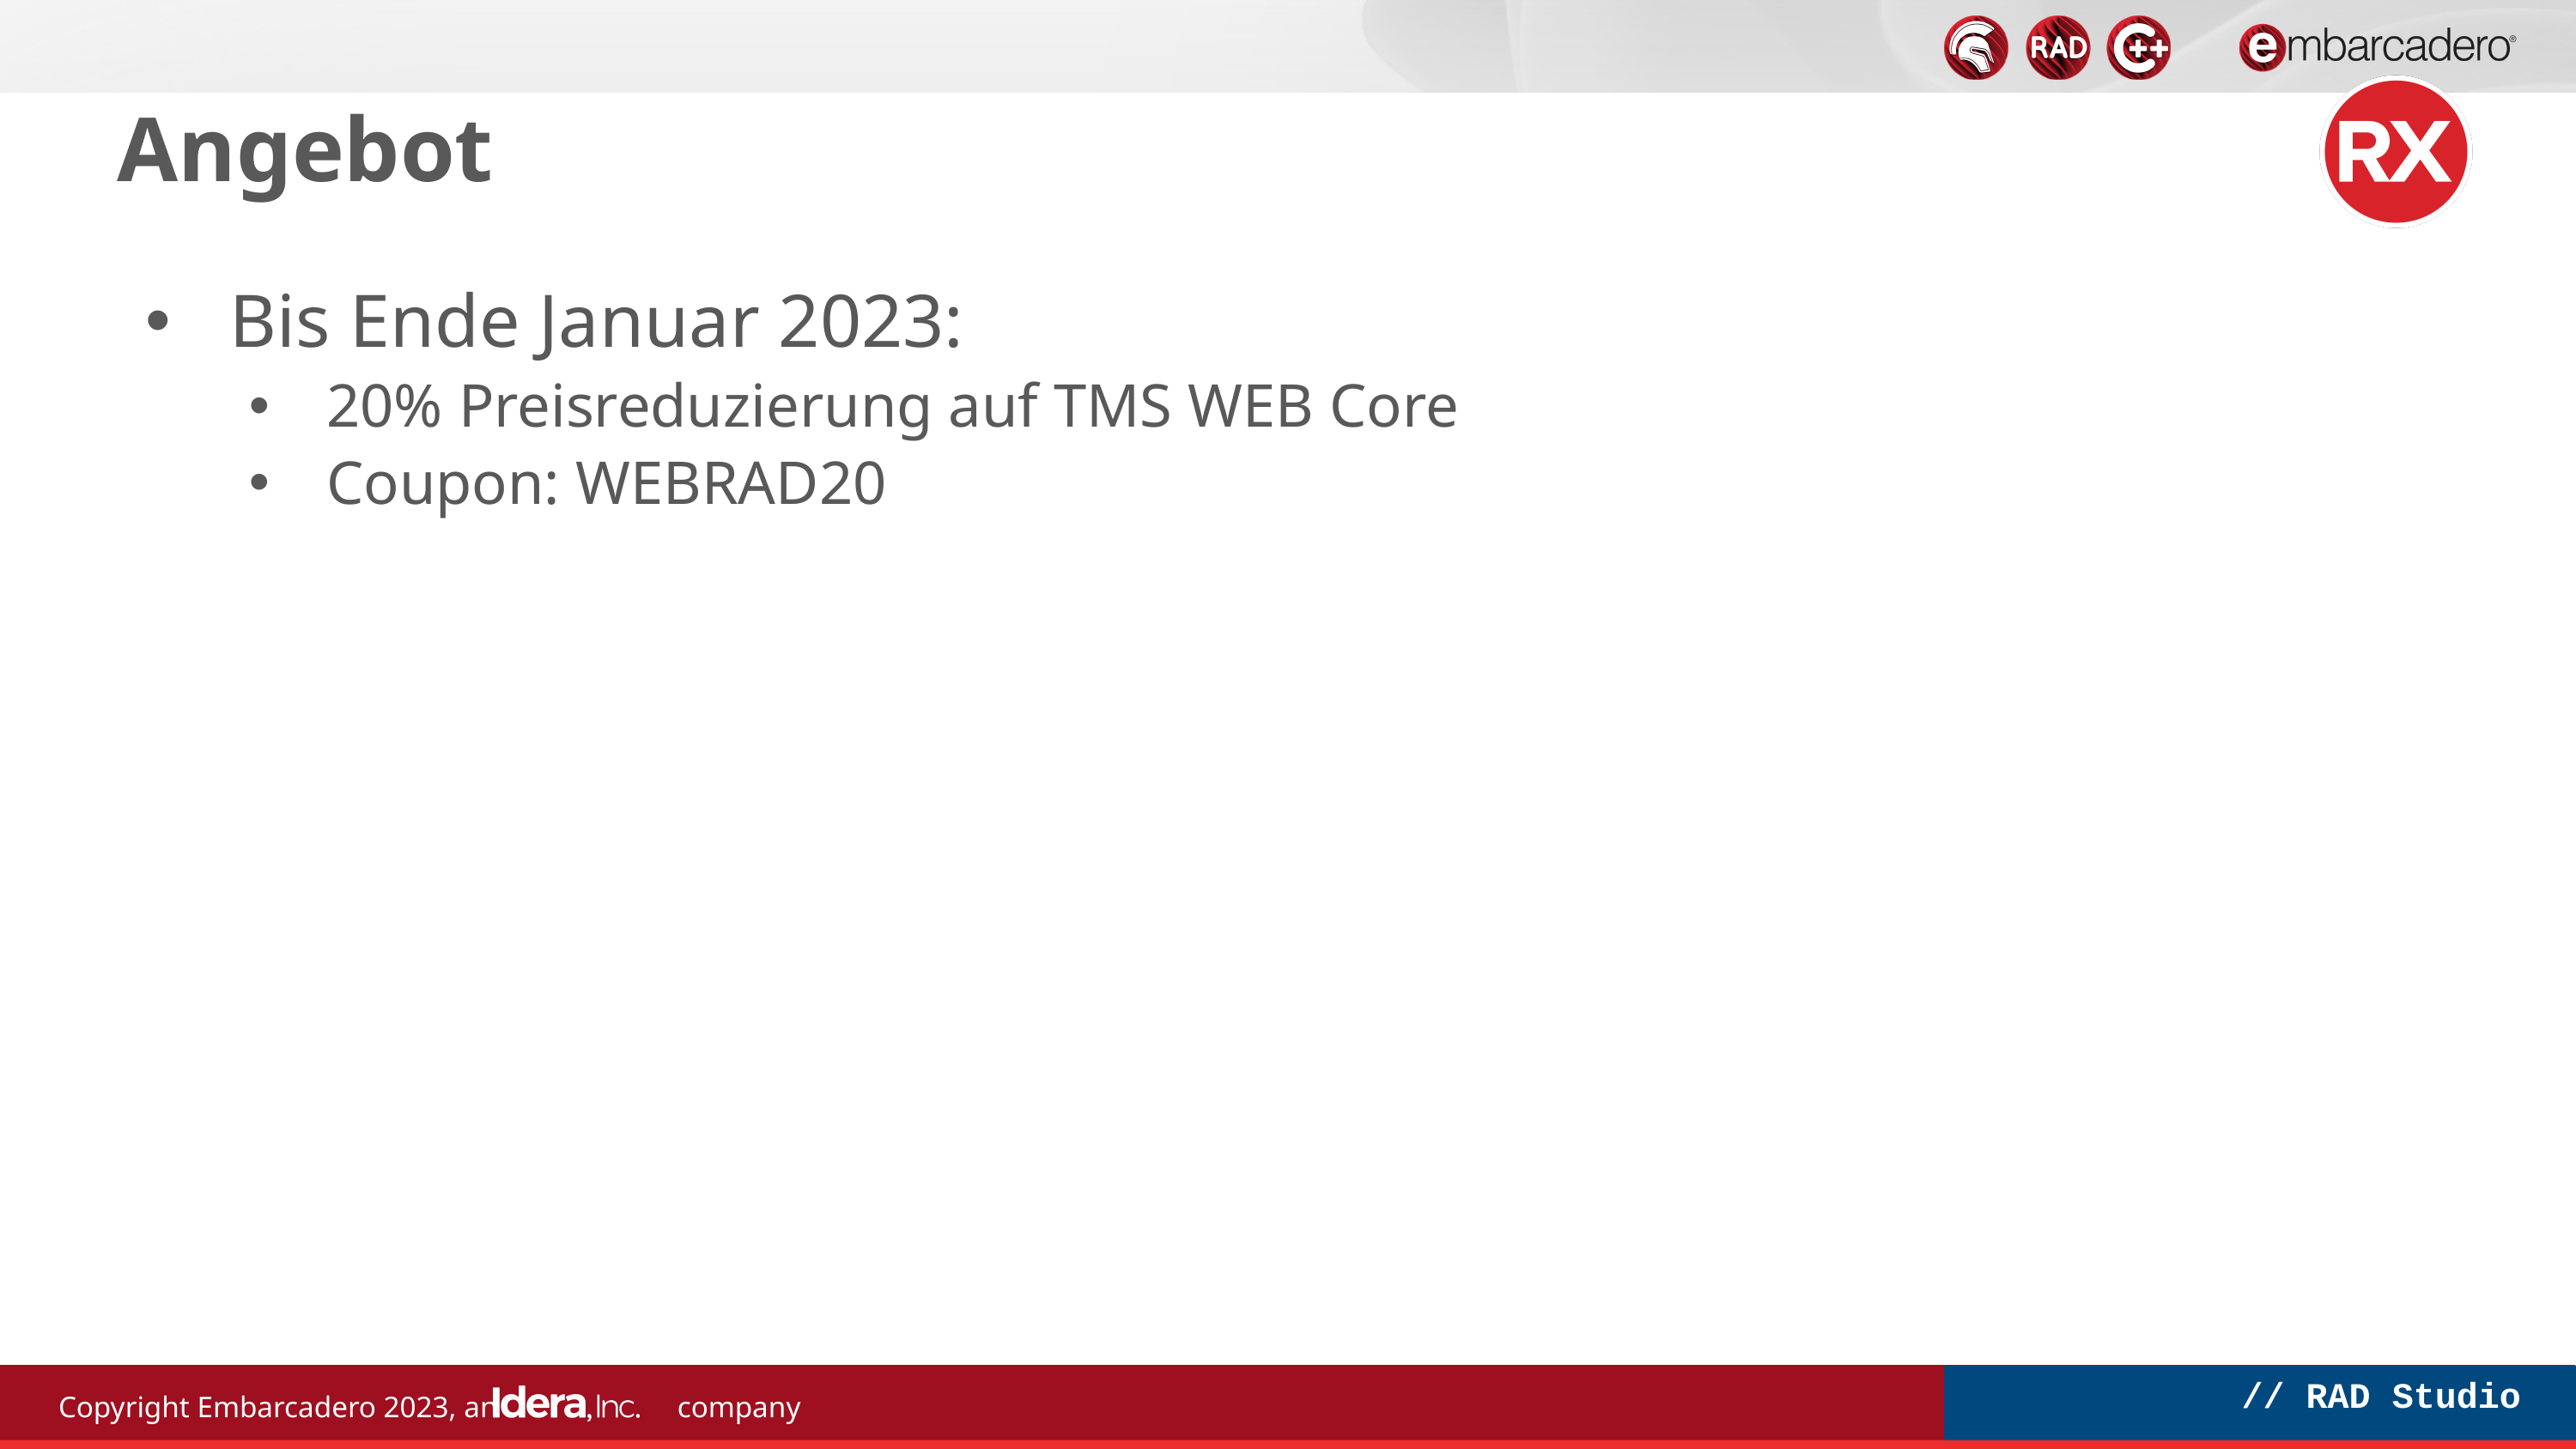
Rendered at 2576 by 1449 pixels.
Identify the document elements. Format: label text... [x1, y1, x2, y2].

title Angebot [104, 76, 2399, 228]
list Bis Ende Januar 2023: 20% Preisreduzierung auf TMS WEB Core Coupon: WEBRAD20 [120, 278, 2473, 1305]
picture [0, 0, 2576, 247]
picture [493, 1385, 640, 1422]
